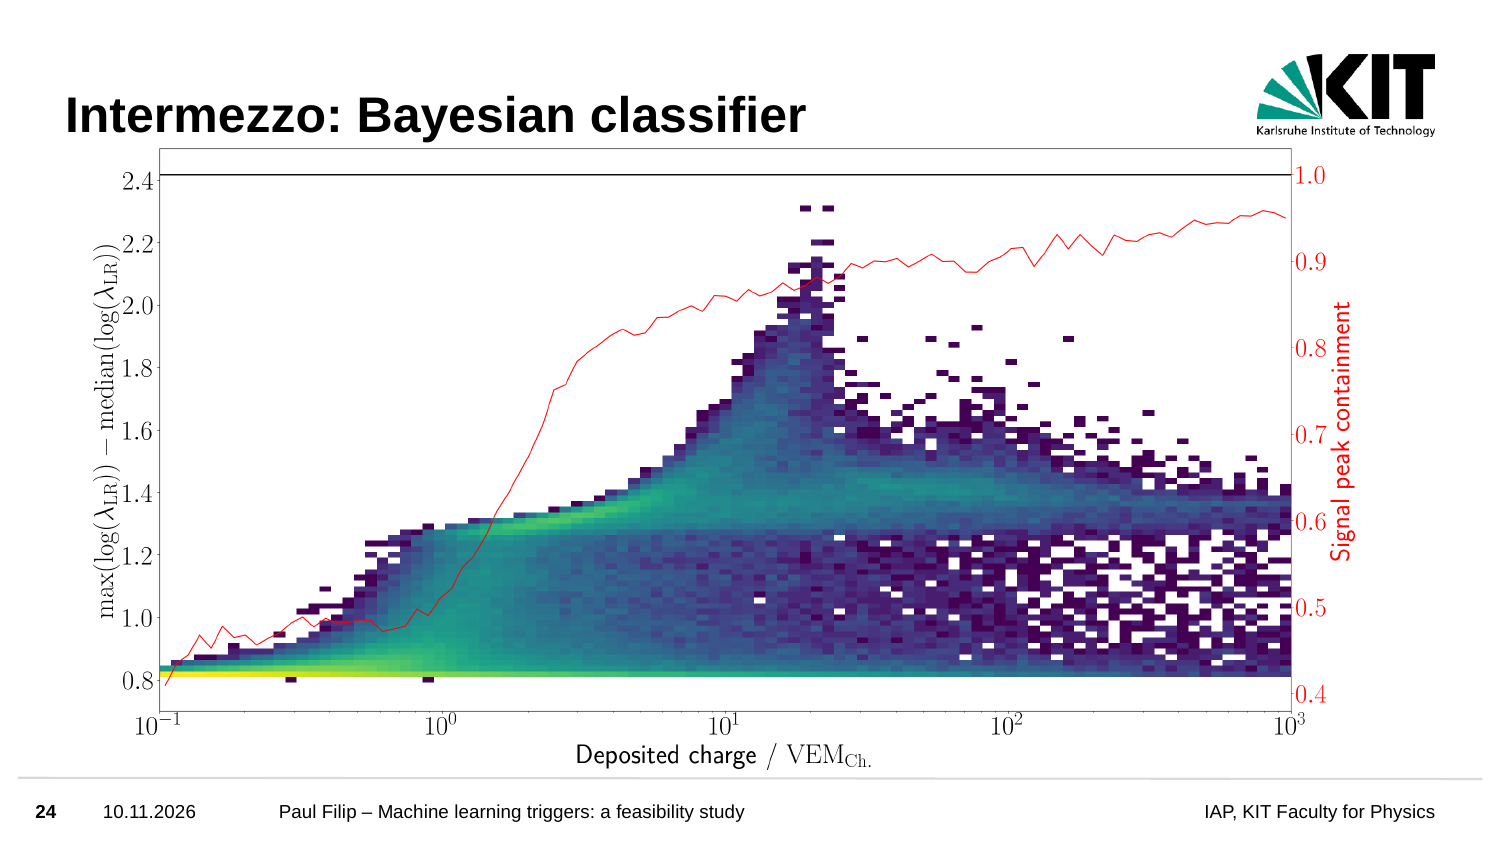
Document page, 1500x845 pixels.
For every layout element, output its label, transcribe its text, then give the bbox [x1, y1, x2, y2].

picture [1257, 54, 1435, 137]
title Intermezzo: Bayesian classifier [64, 48, 1192, 144]
picture [88, 144, 1359, 774]
slide_number 24 [35, 778, 89, 844]
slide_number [102, 778, 272, 844]
